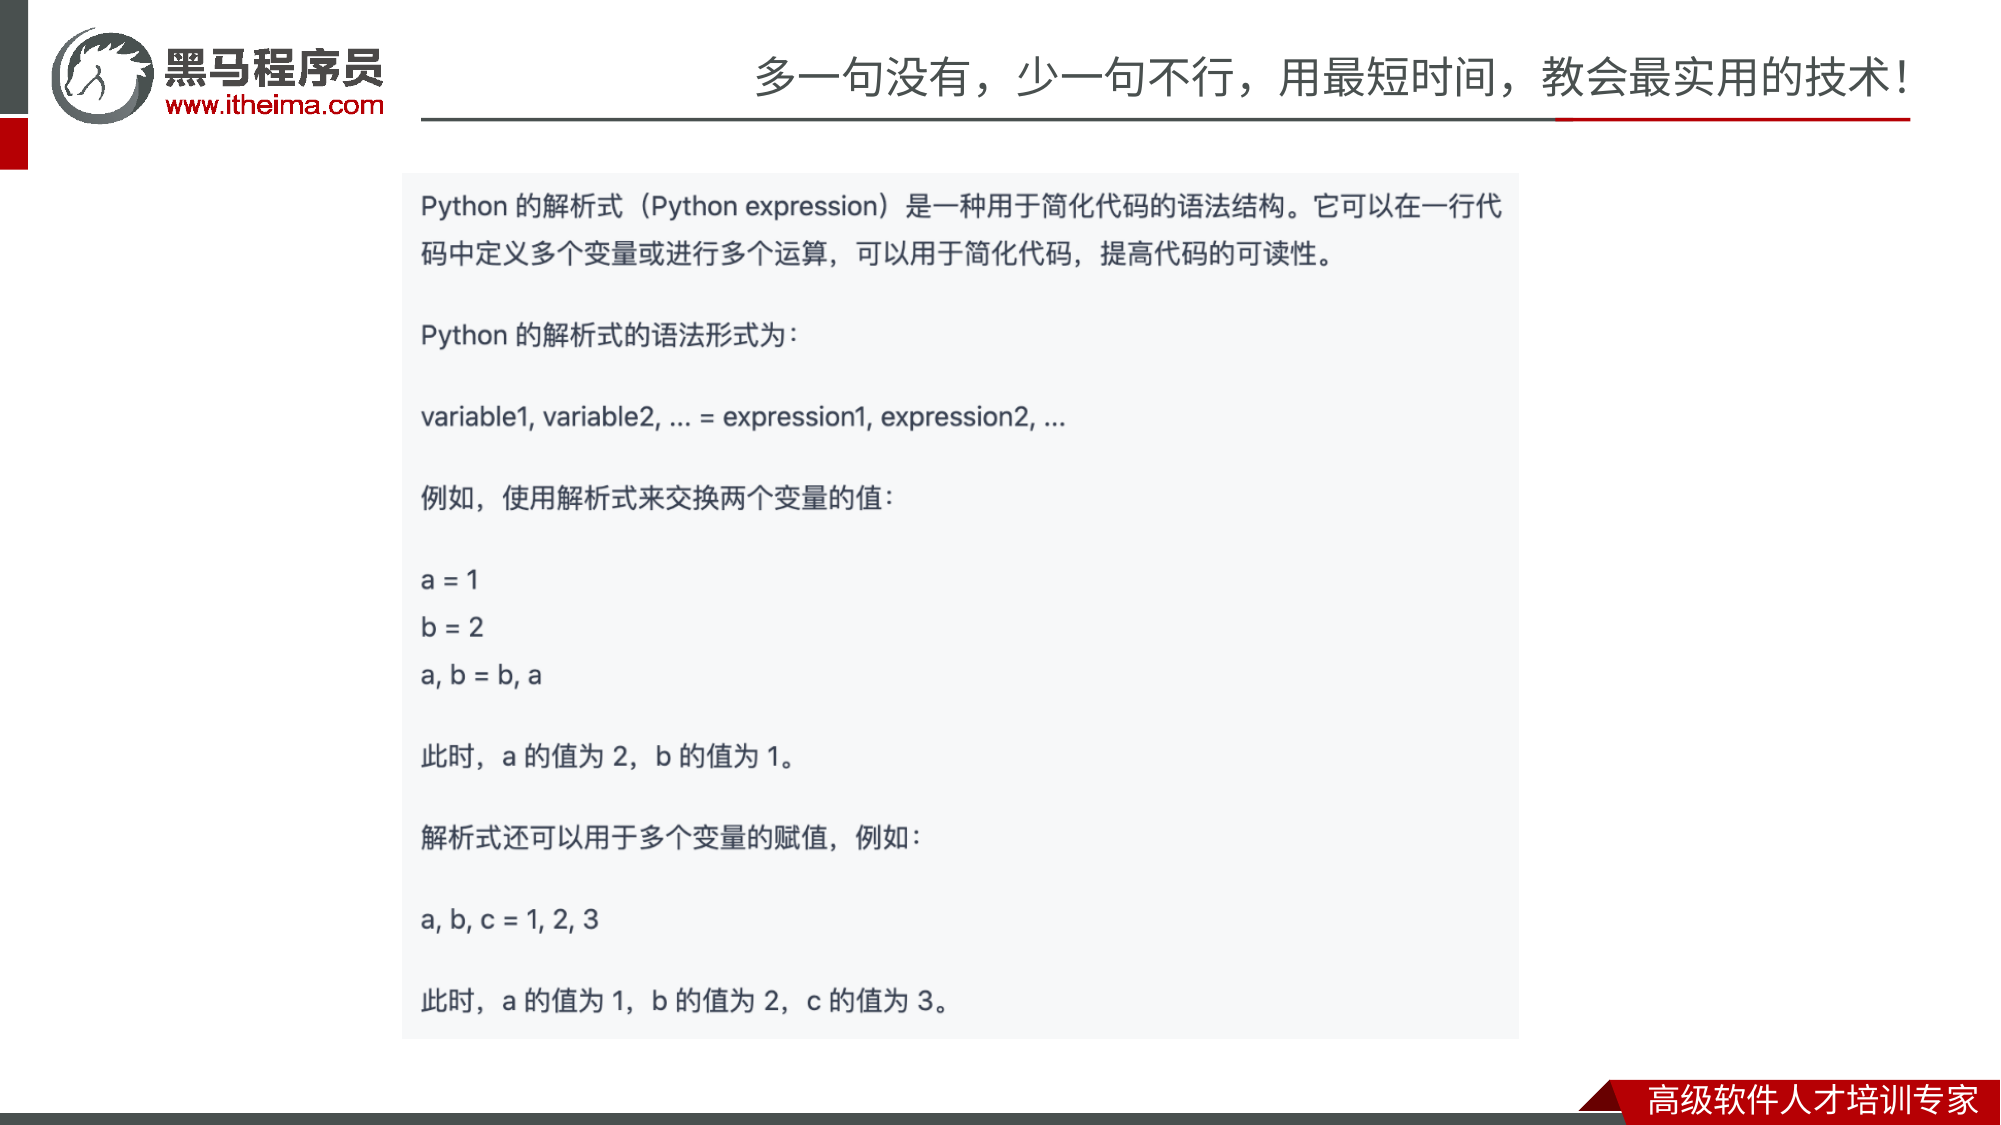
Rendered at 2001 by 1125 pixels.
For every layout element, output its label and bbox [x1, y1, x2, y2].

picture [50, 26, 384, 125]
picture [402, 172, 1520, 1039]
